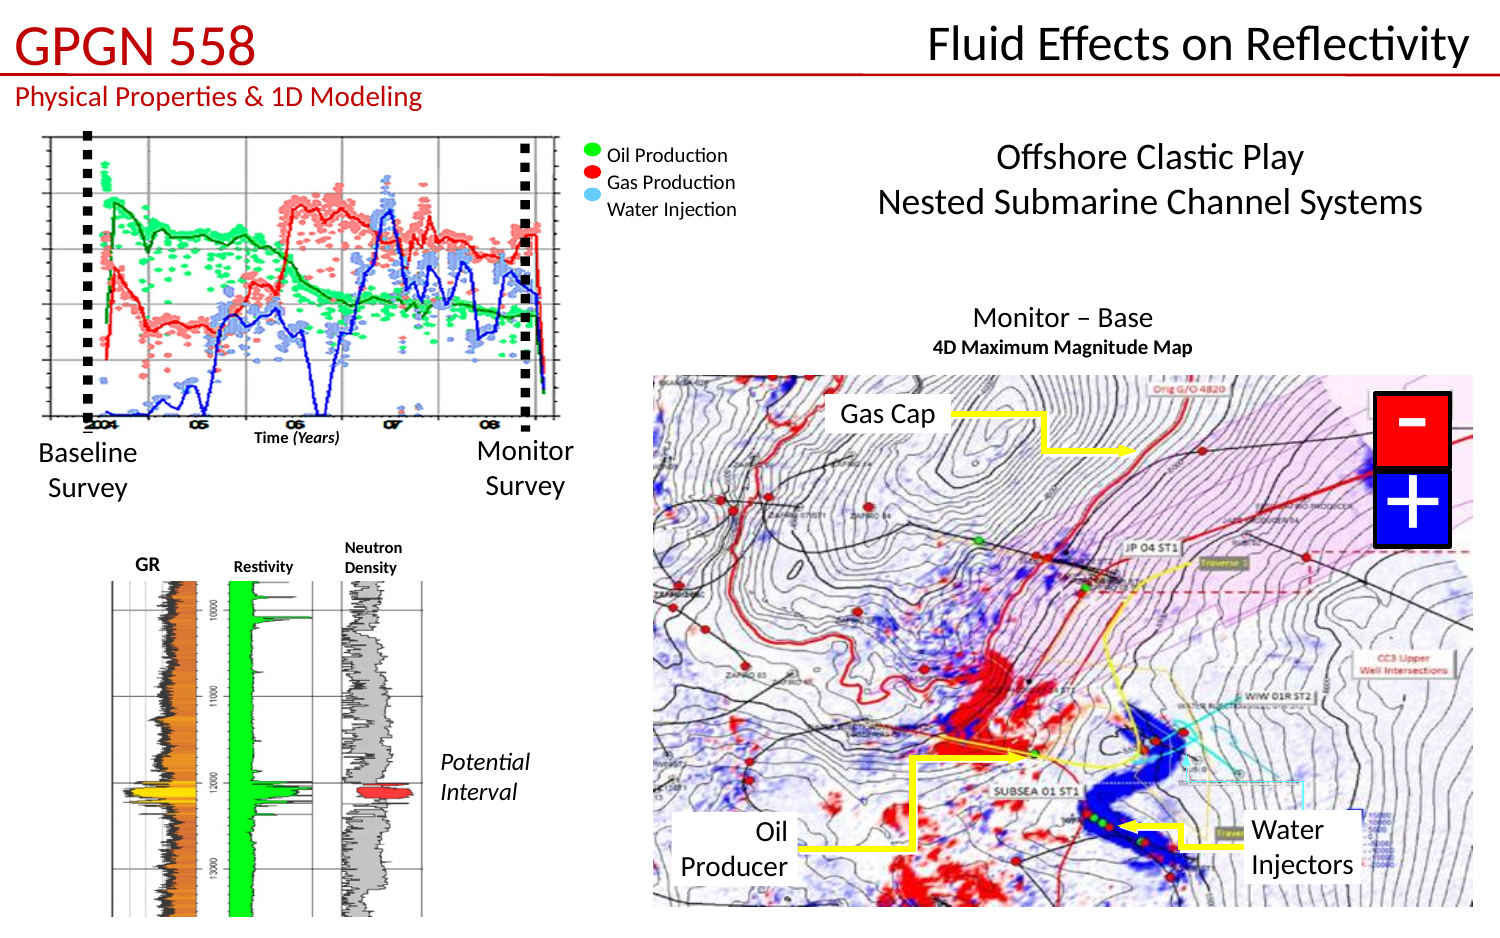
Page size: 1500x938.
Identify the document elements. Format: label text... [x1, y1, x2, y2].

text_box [671, 731, 1052, 887]
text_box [1164, 731, 1364, 886]
text_box Offshore Clastic Play Nested Submarine Channel Systems [877, 131, 1424, 222]
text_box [1074, 805, 1243, 848]
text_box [462, 143, 589, 507]
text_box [824, 393, 1181, 471]
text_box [152, 130, 755, 451]
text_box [1349, 393, 1477, 547]
text_box Fluid Effects on Reflectivity [224, 3, 1500, 79]
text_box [24, 130, 152, 507]
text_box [109, 529, 553, 918]
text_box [653, 298, 1473, 907]
